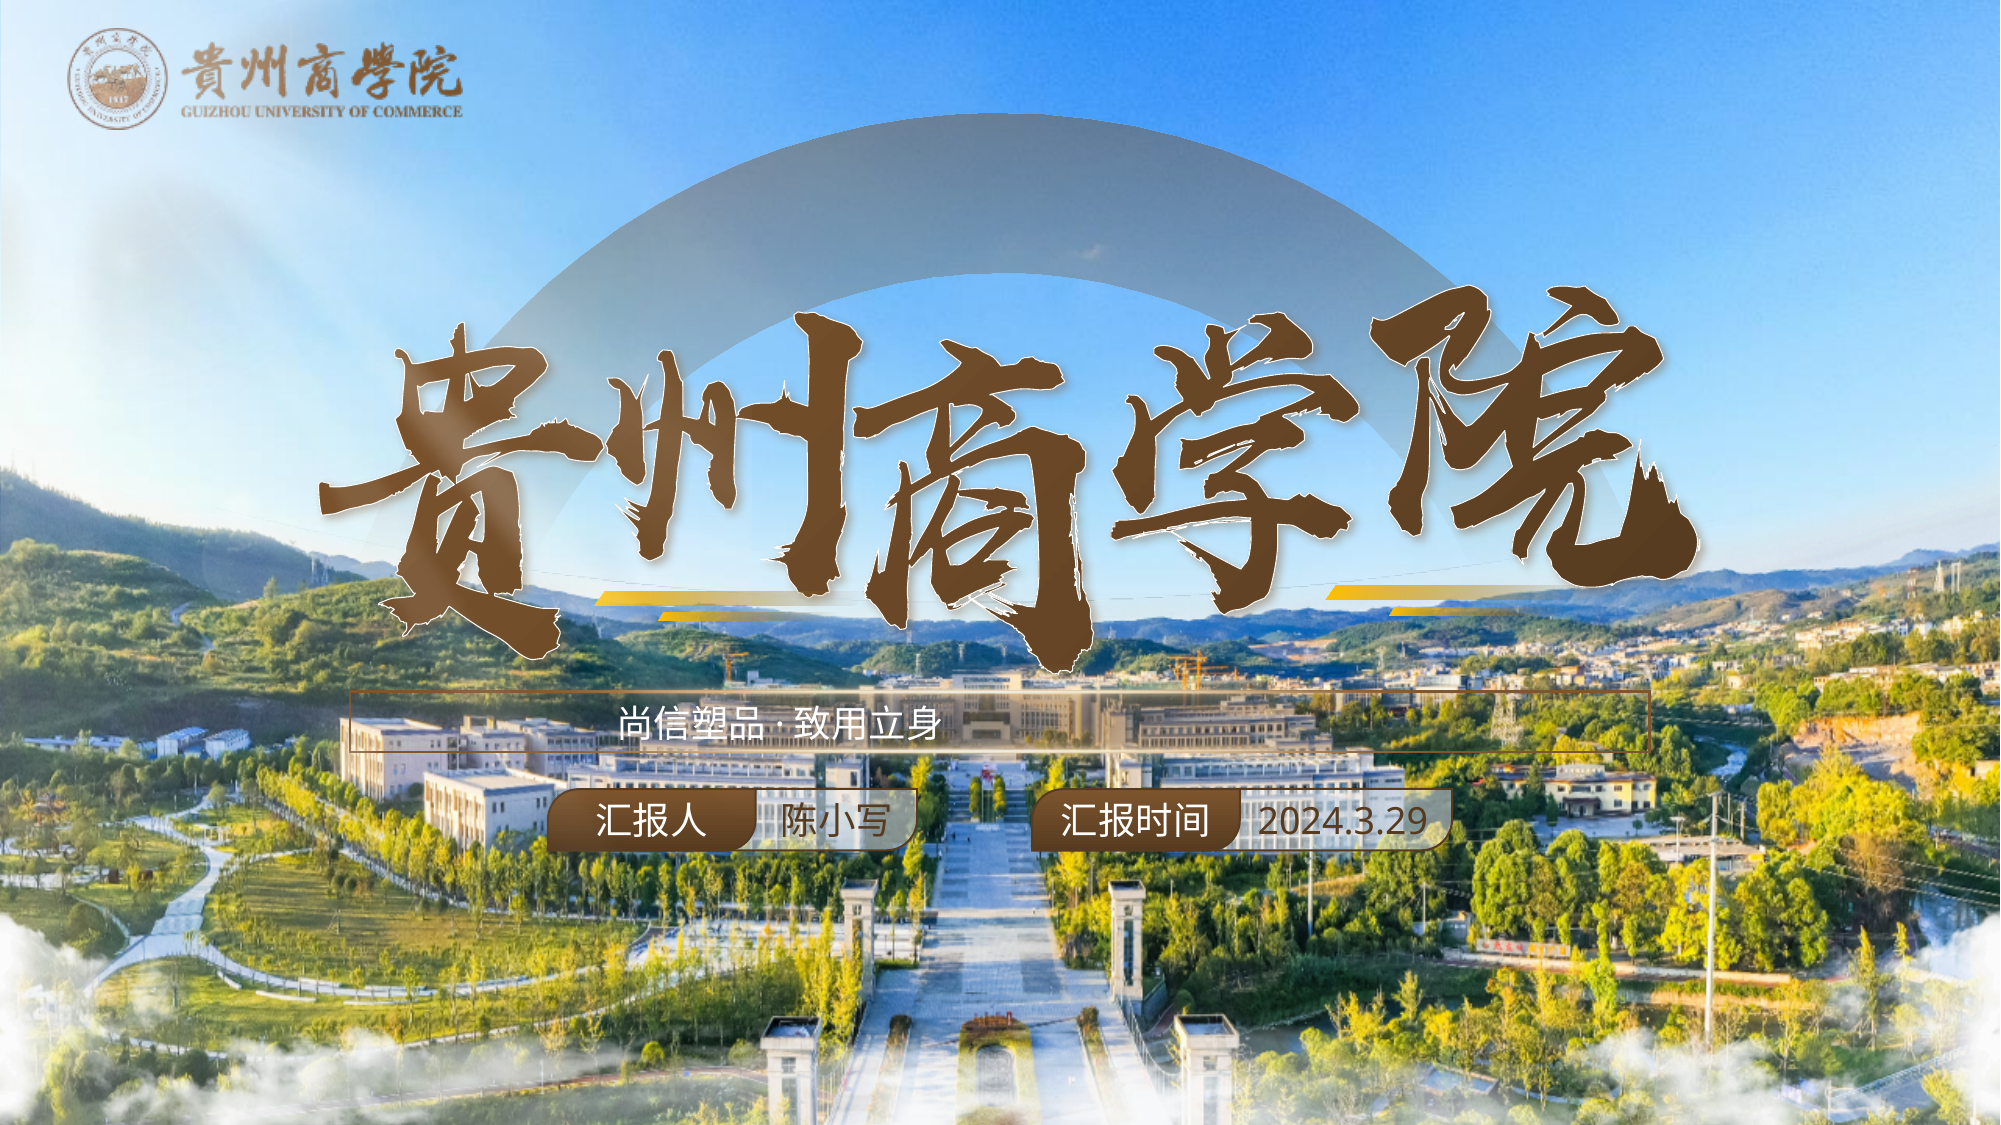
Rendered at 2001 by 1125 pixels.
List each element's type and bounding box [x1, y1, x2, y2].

text_box [751, 591, 865, 621]
text_box [1032, 788, 1453, 851]
text_box [751, 788, 918, 851]
picture [0, 0, 2000, 1125]
text_box [751, 0, 2000, 959]
